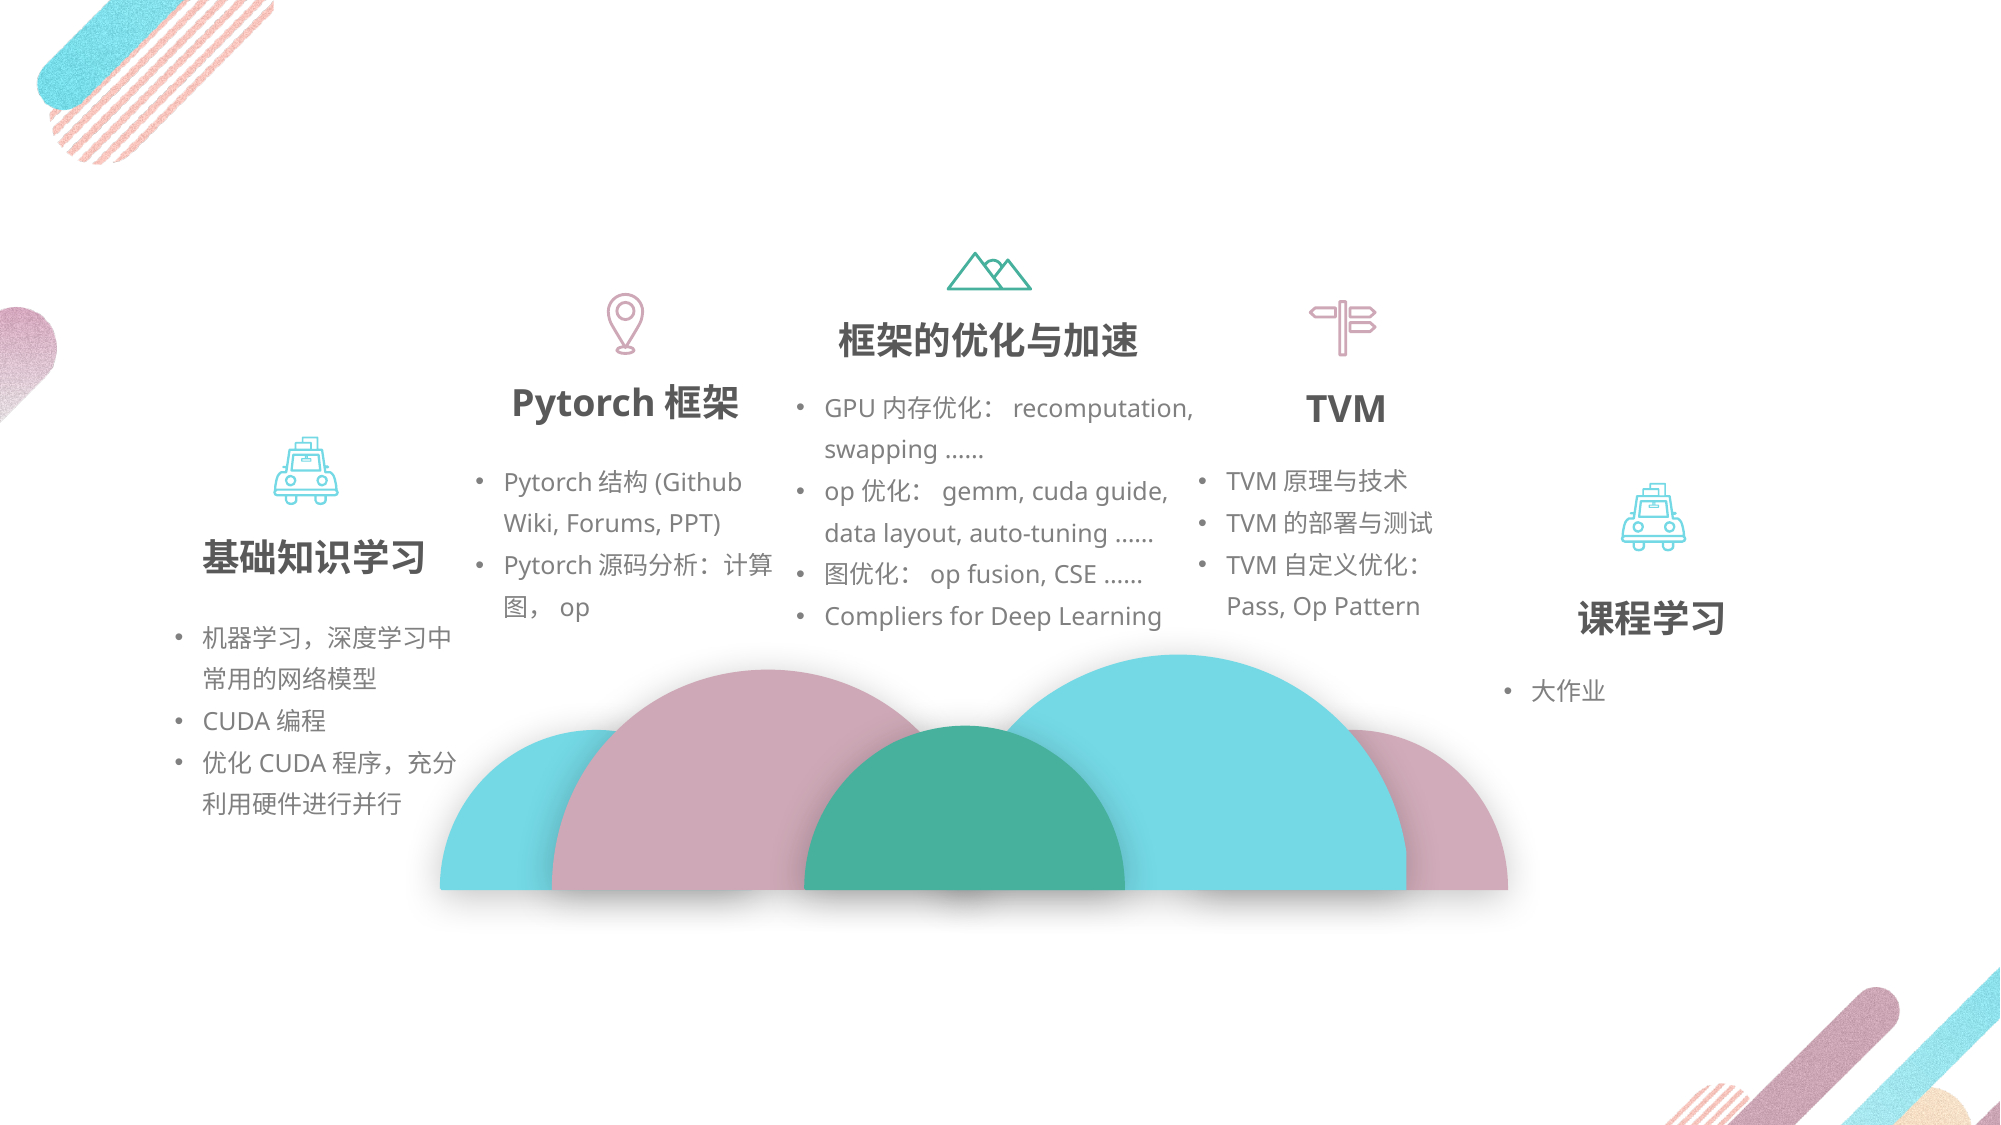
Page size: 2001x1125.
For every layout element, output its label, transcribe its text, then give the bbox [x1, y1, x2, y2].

text_box 框架的优化与加速 [782, 309, 1195, 370]
picture [1502, 872, 2000, 1125]
text_box [946, 251, 1032, 291]
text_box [606, 292, 645, 355]
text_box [1308, 300, 1377, 357]
text_box 基础知识学习 [169, 526, 460, 587]
text_box TVM [1214, 377, 1507, 438]
text_box [1017, 654, 1407, 891]
text_box 课程学习 [1492, 587, 1812, 648]
text_box [804, 725, 1125, 891]
text_box 大作业 [1488, 656, 1819, 713]
text_box [1370, 730, 1509, 891]
text_box GPU内存优化：recomputation, swapping …… op优化：gemm, cuda guide, data layout, auto-tuning …… 图优化：op fusion, CSE …… Compliers for Deep Learning [781, 373, 1214, 638]
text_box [1620, 482, 1687, 552]
text_box Pytorch结构(Github Wiki, Forums, PPT) Pytorch源码分析：计算图，op [460, 447, 781, 629]
text_box TVM原理与技术 TVM的部署与测试 TVM自定义优化：Pass, Op Pattern [1183, 446, 1513, 712]
text_box 机器学习，深度学习中常用的网络模型 CUDA编程 优化CUDA程序，充分利用硬件进行并行 [159, 603, 490, 827]
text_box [273, 436, 339, 506]
picture [0, 0, 274, 437]
text_box Pytorch框架 [480, 372, 771, 432]
text_box [439, 729, 595, 891]
text_box [551, 669, 909, 890]
